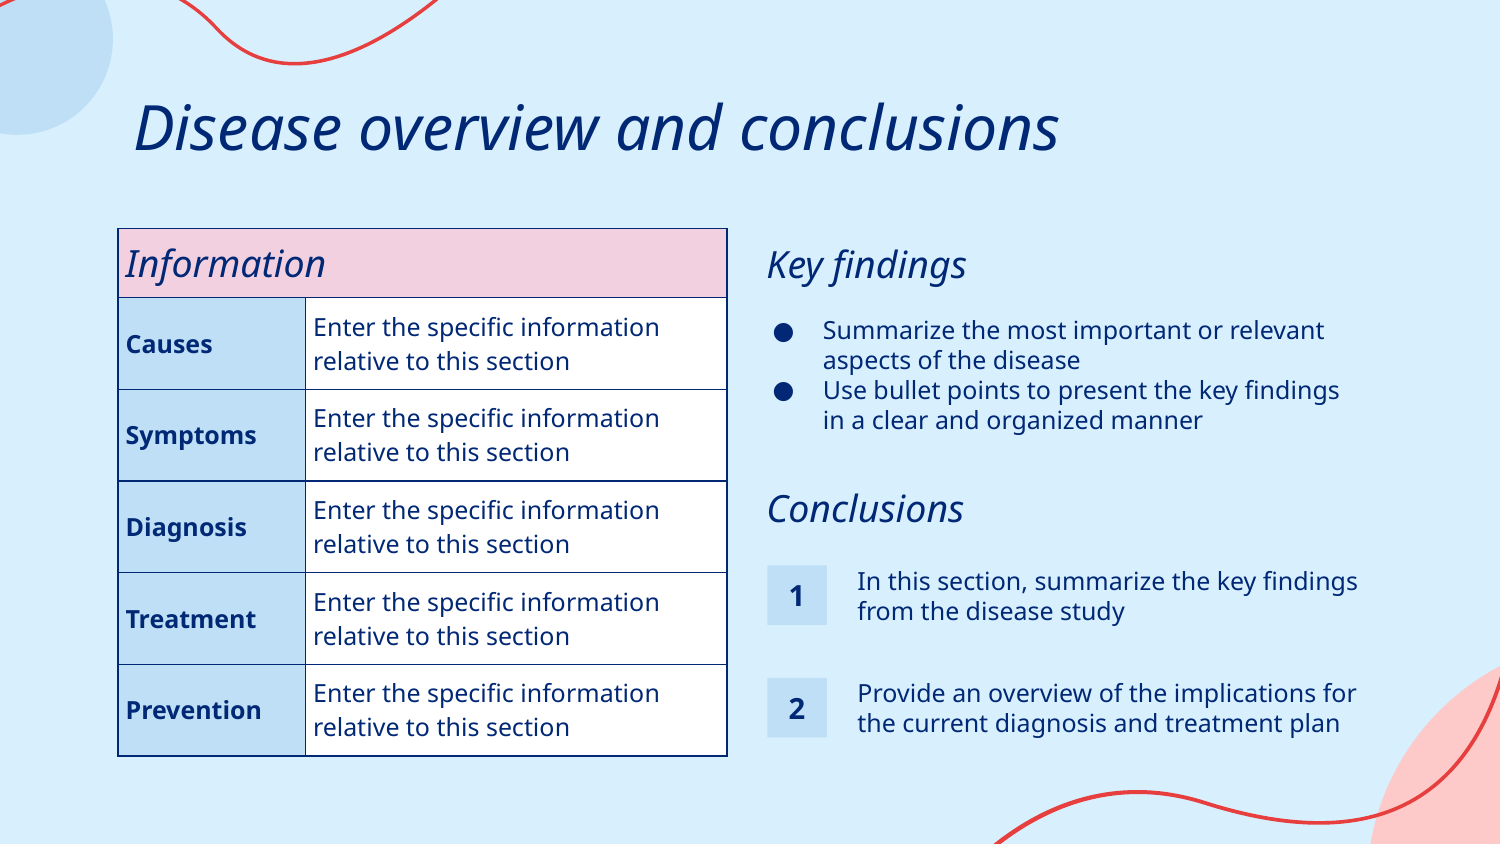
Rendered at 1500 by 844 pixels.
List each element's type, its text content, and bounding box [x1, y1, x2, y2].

subtitle Key findings [751, 225, 1382, 299]
text_box 1 [767, 565, 827, 625]
table_cell Enter the specific information relative to this section [306, 665, 726, 755]
text_box 2 [767, 677, 827, 738]
table_cell Treatment [119, 573, 305, 664]
table_cell Prevention [119, 665, 305, 755]
table_cell Diagnosis [119, 482, 305, 572]
title Disease overview and conclusions [118, 72, 1382, 179]
table_cell Enter the specific information relative to this section [306, 573, 726, 664]
table_cell Symptoms [119, 390, 305, 480]
table_cell Causes [119, 298, 305, 389]
table_cell Enter the specific information relative to this section [306, 482, 726, 572]
table_header Information [119, 229, 726, 297]
subtitle Conclusions [751, 469, 1382, 545]
table_cell Enter the specific information relative to this section [306, 298, 726, 389]
subtitle In this section, summarize the key findings from the disease study [842, 547, 1383, 643]
table_cell Enter the specific information relative to this section [306, 390, 726, 480]
subtitle Provide an overview of the implications for the current diagnosis and treatment plan [842, 659, 1383, 756]
subtitle Summarize the most important or relevant aspects of the disease Use bullet points to present the key findings in a clear and organized manner [751, 299, 1382, 452]
